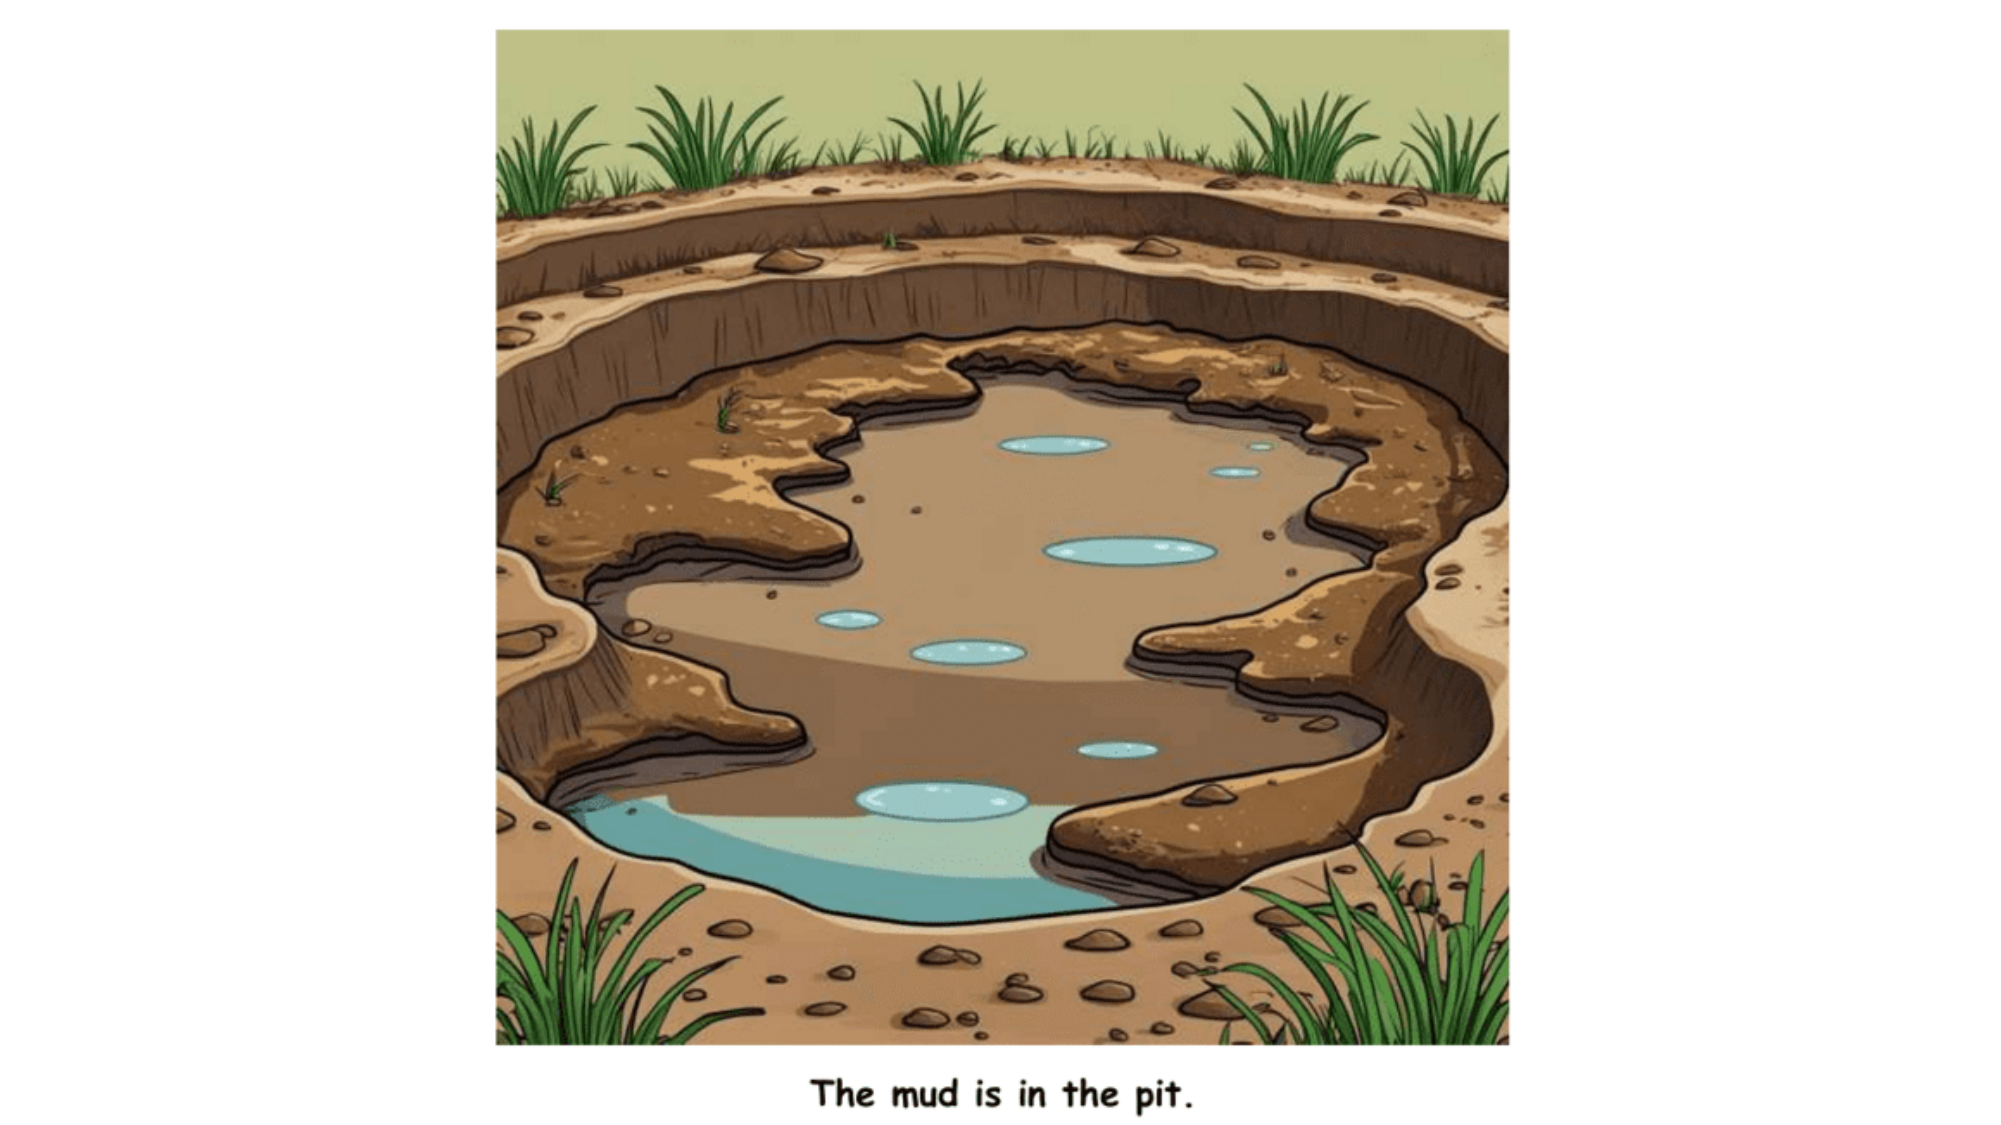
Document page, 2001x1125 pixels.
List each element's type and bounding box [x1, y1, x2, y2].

picture [439, 0, 1561, 1125]
